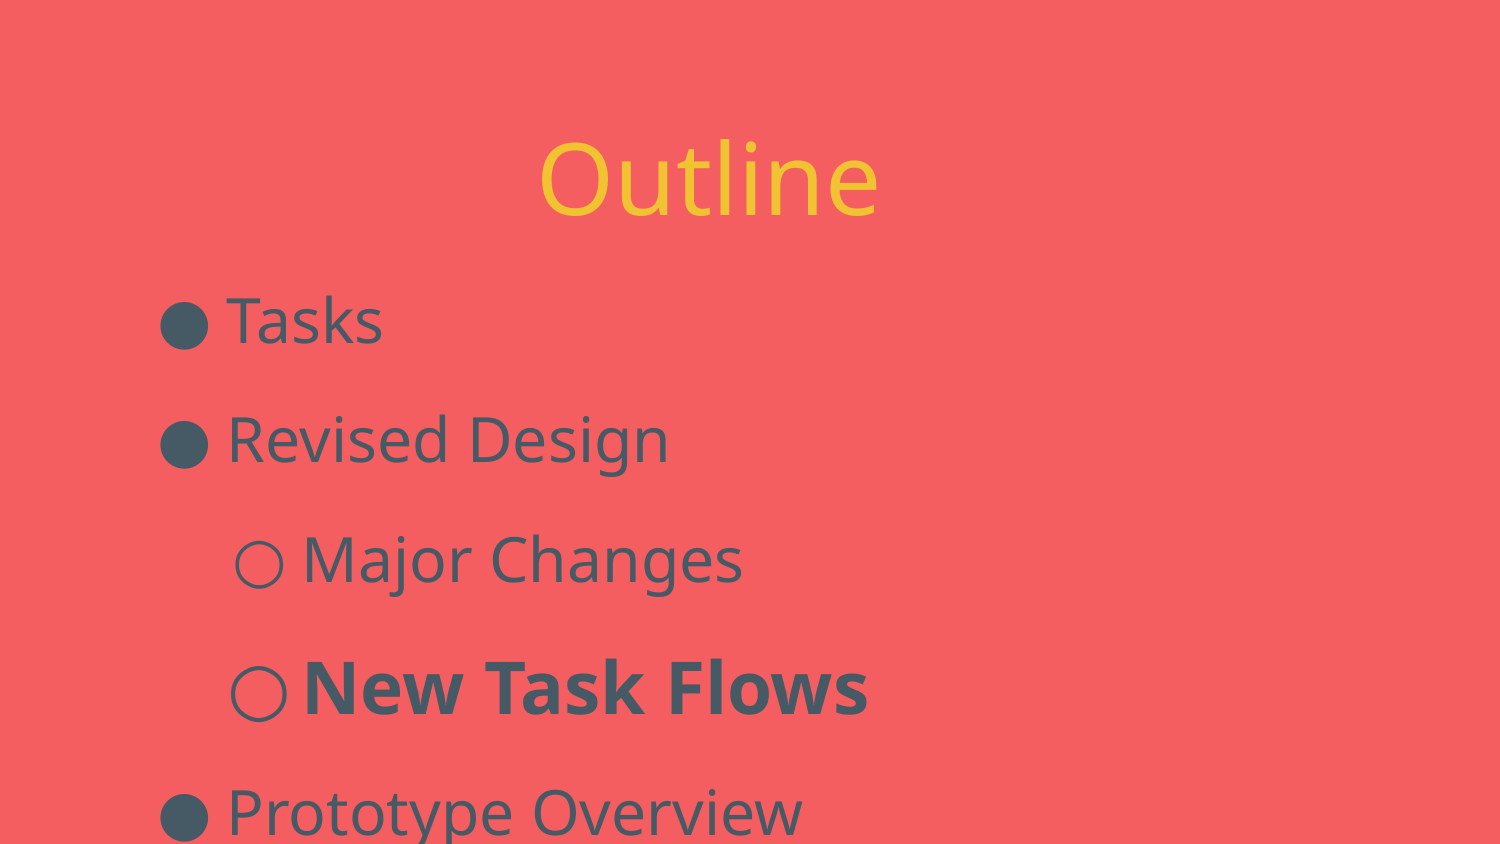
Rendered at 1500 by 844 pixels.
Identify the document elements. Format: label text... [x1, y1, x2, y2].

title Outline [43, 27, 1376, 323]
list Tasks Revised Design Major Changes New Task Flows Prototype Overview [136, 254, 1090, 682]
